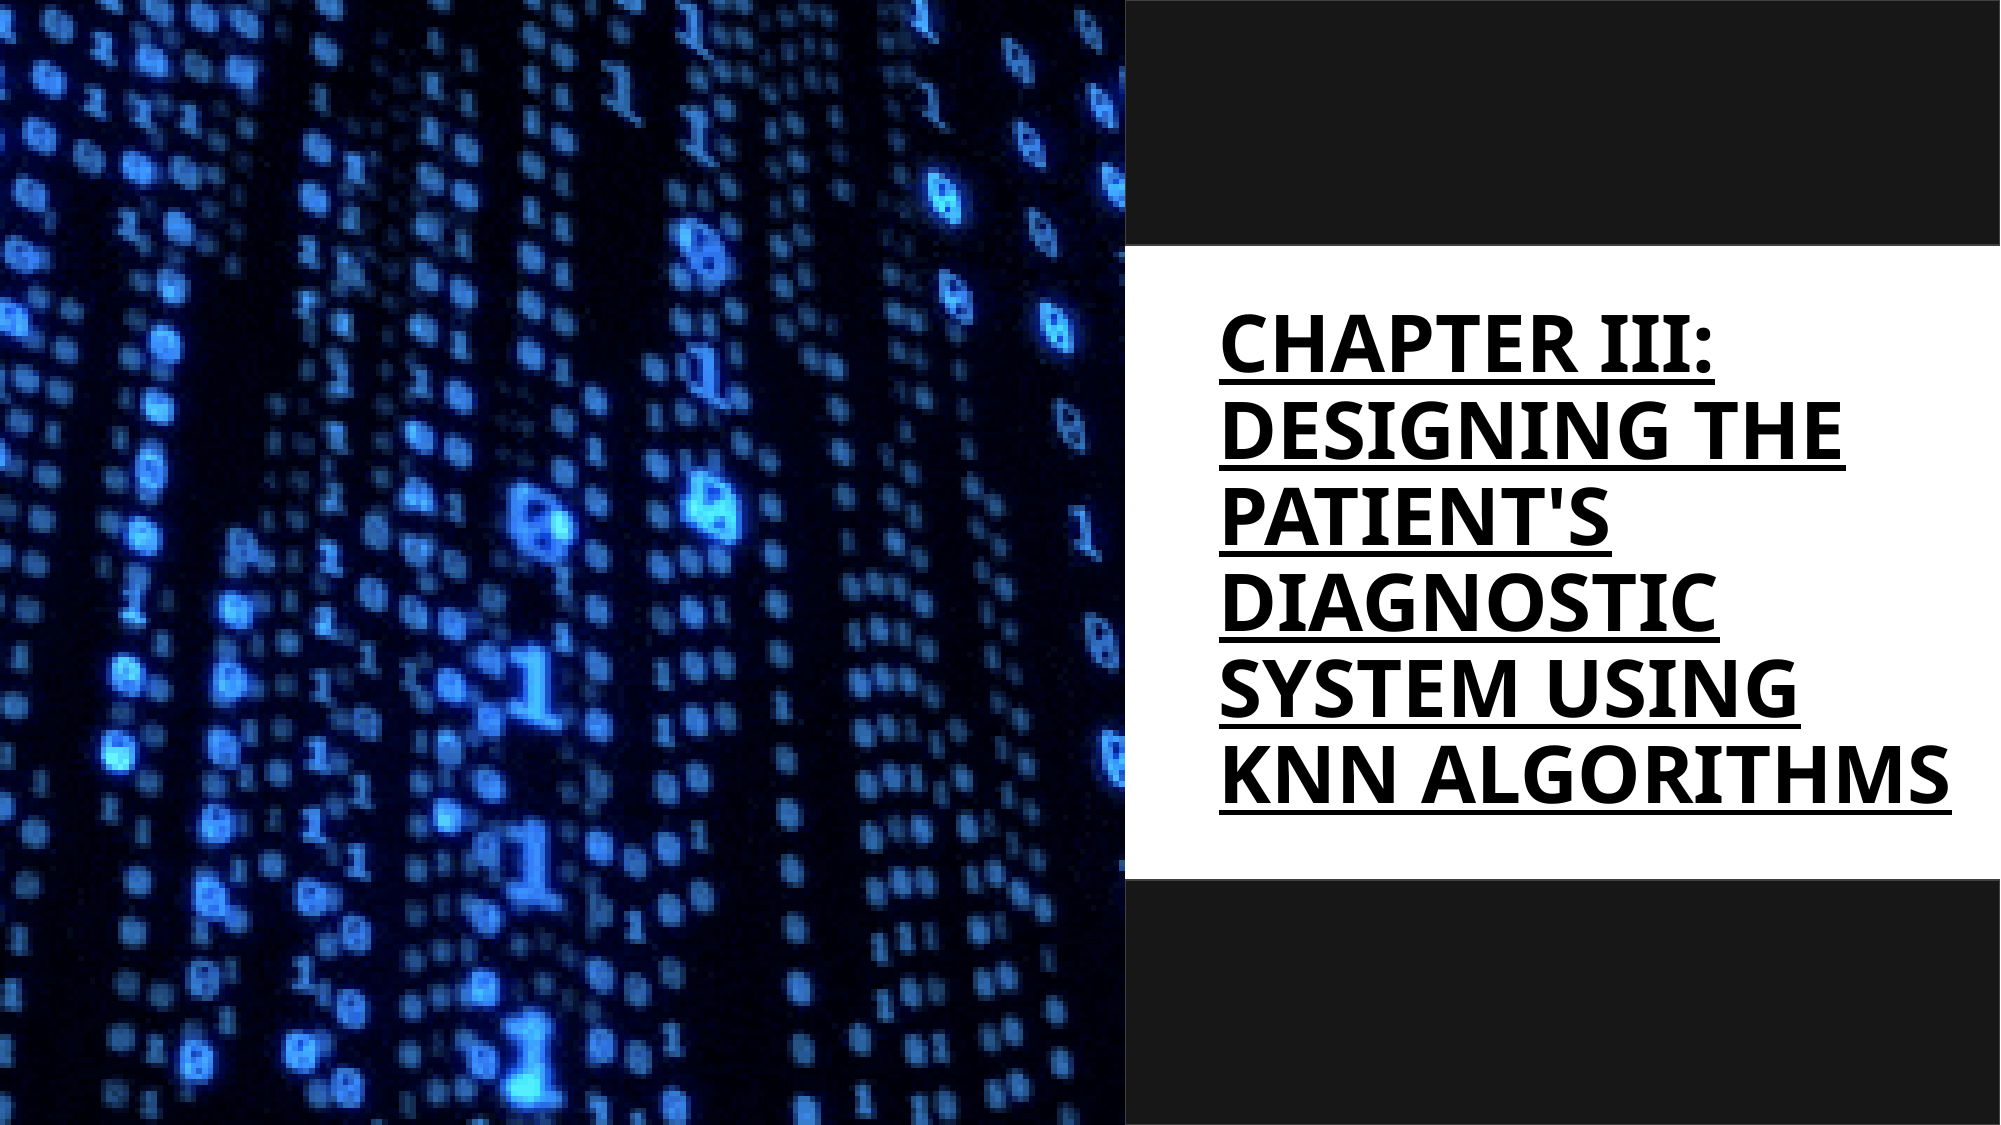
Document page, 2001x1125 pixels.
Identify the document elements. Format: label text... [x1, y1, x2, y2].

text_box [1125, 879, 2000, 1125]
title CHAPTER III: DESIGNING THE PATIENT'S DIAGNOSTIC SYSTEM USING KNN ALGORITHMS [1203, 263, 1982, 862]
text_box [1125, 0, 2000, 246]
picture [0, 0, 1125, 1125]
